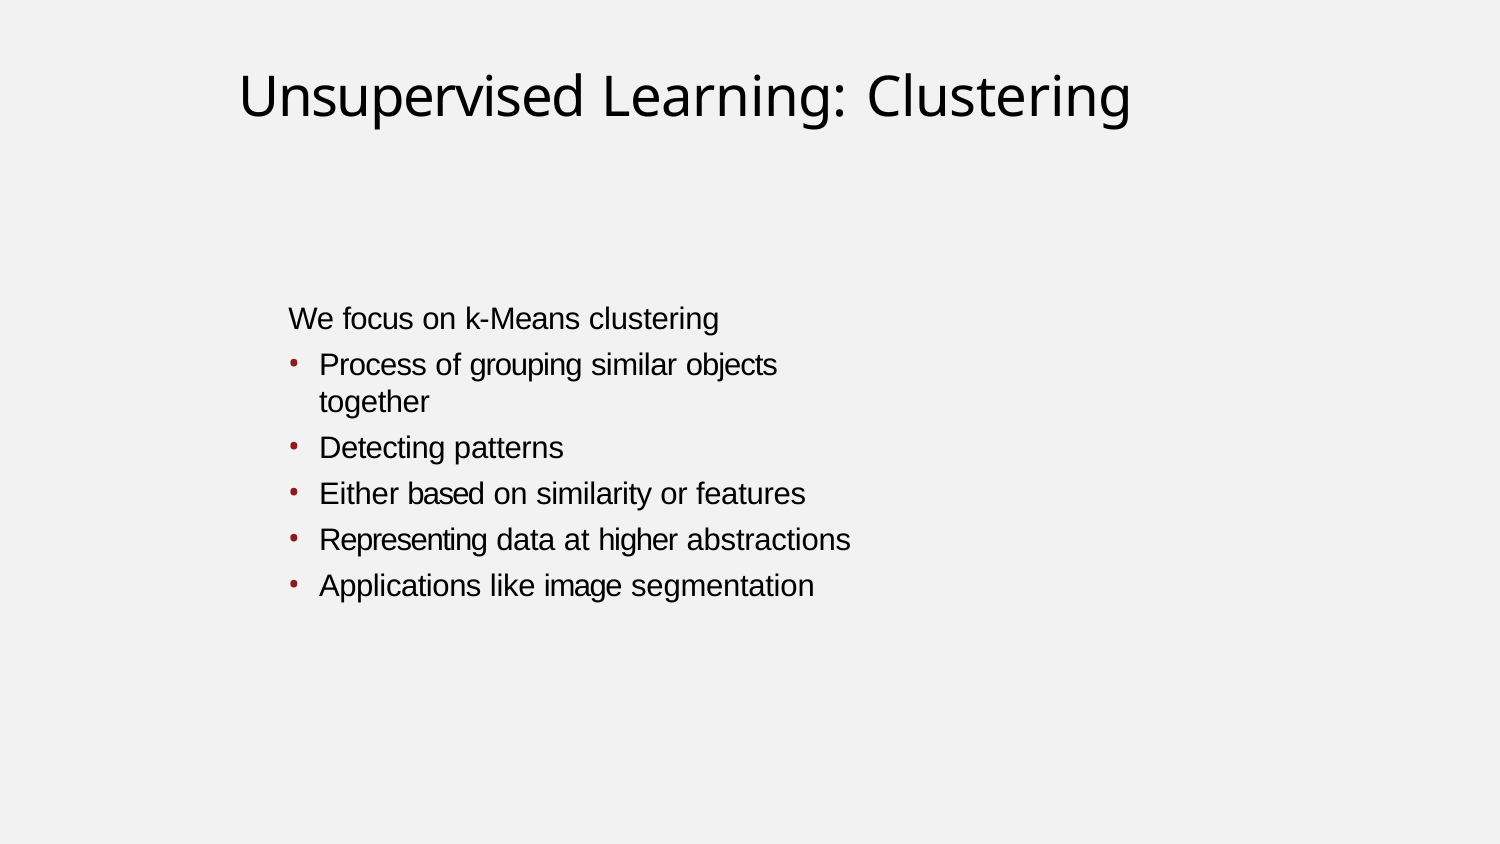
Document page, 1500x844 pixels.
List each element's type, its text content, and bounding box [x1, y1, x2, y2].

title Unsupervised Learning: Clustering [234, 21, 1266, 165]
text_box We focus on k-Means clustering Process of grouping similar objects together Detecting patterns Either based on similarity or features Representing data at higher abstractions Applications like image segmentation [282, 287, 890, 603]
